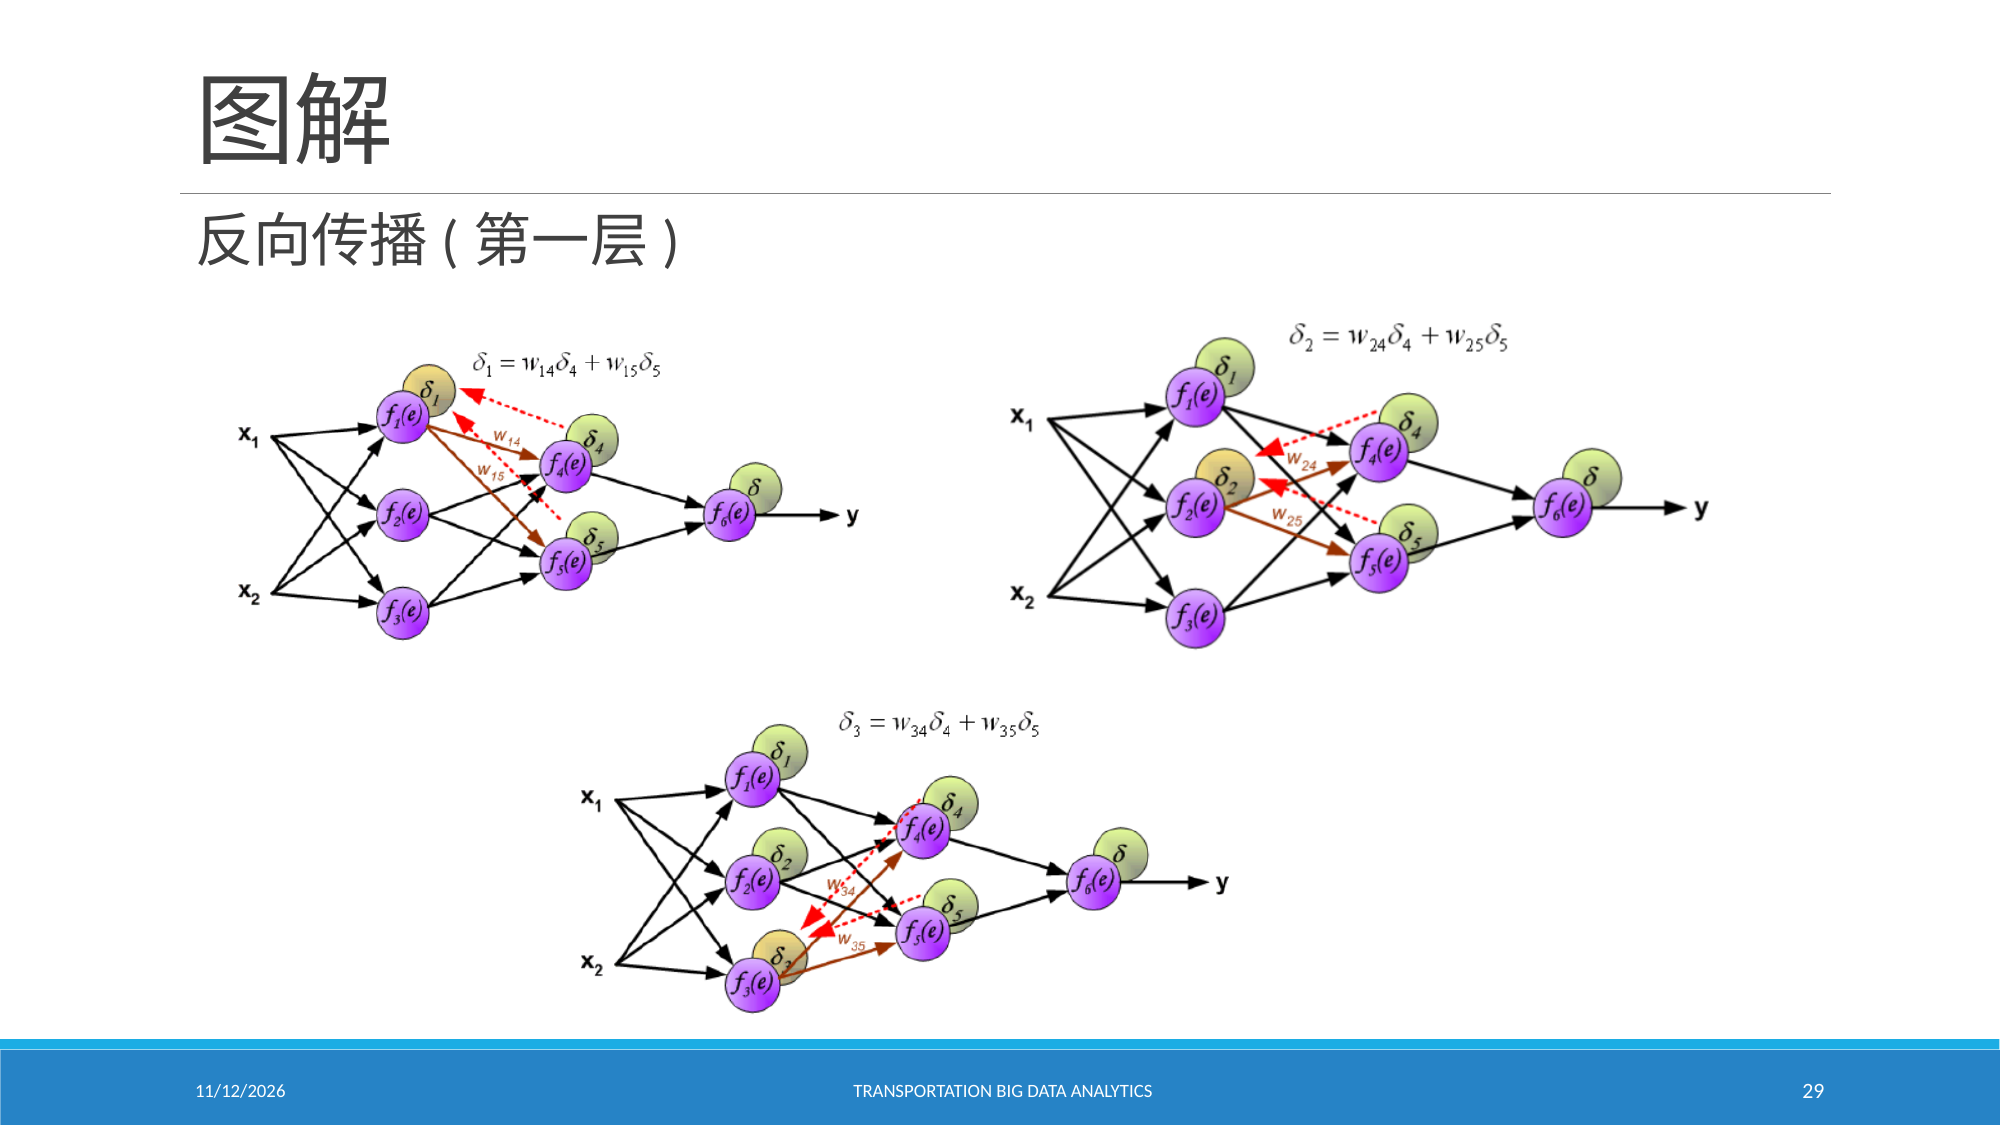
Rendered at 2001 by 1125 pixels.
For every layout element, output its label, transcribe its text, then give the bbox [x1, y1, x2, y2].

footer Transportation Big Data Analytics [609, 1059, 1401, 1120]
slide_number 29 [1624, 1059, 1840, 1120]
picture [566, 703, 1255, 1022]
list 反向传播(第一层) [180, 203, 1830, 1034]
picture [1002, 311, 1732, 677]
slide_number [180, 1059, 586, 1120]
title 图解 [180, 20, 1830, 185]
picture [224, 344, 874, 653]
